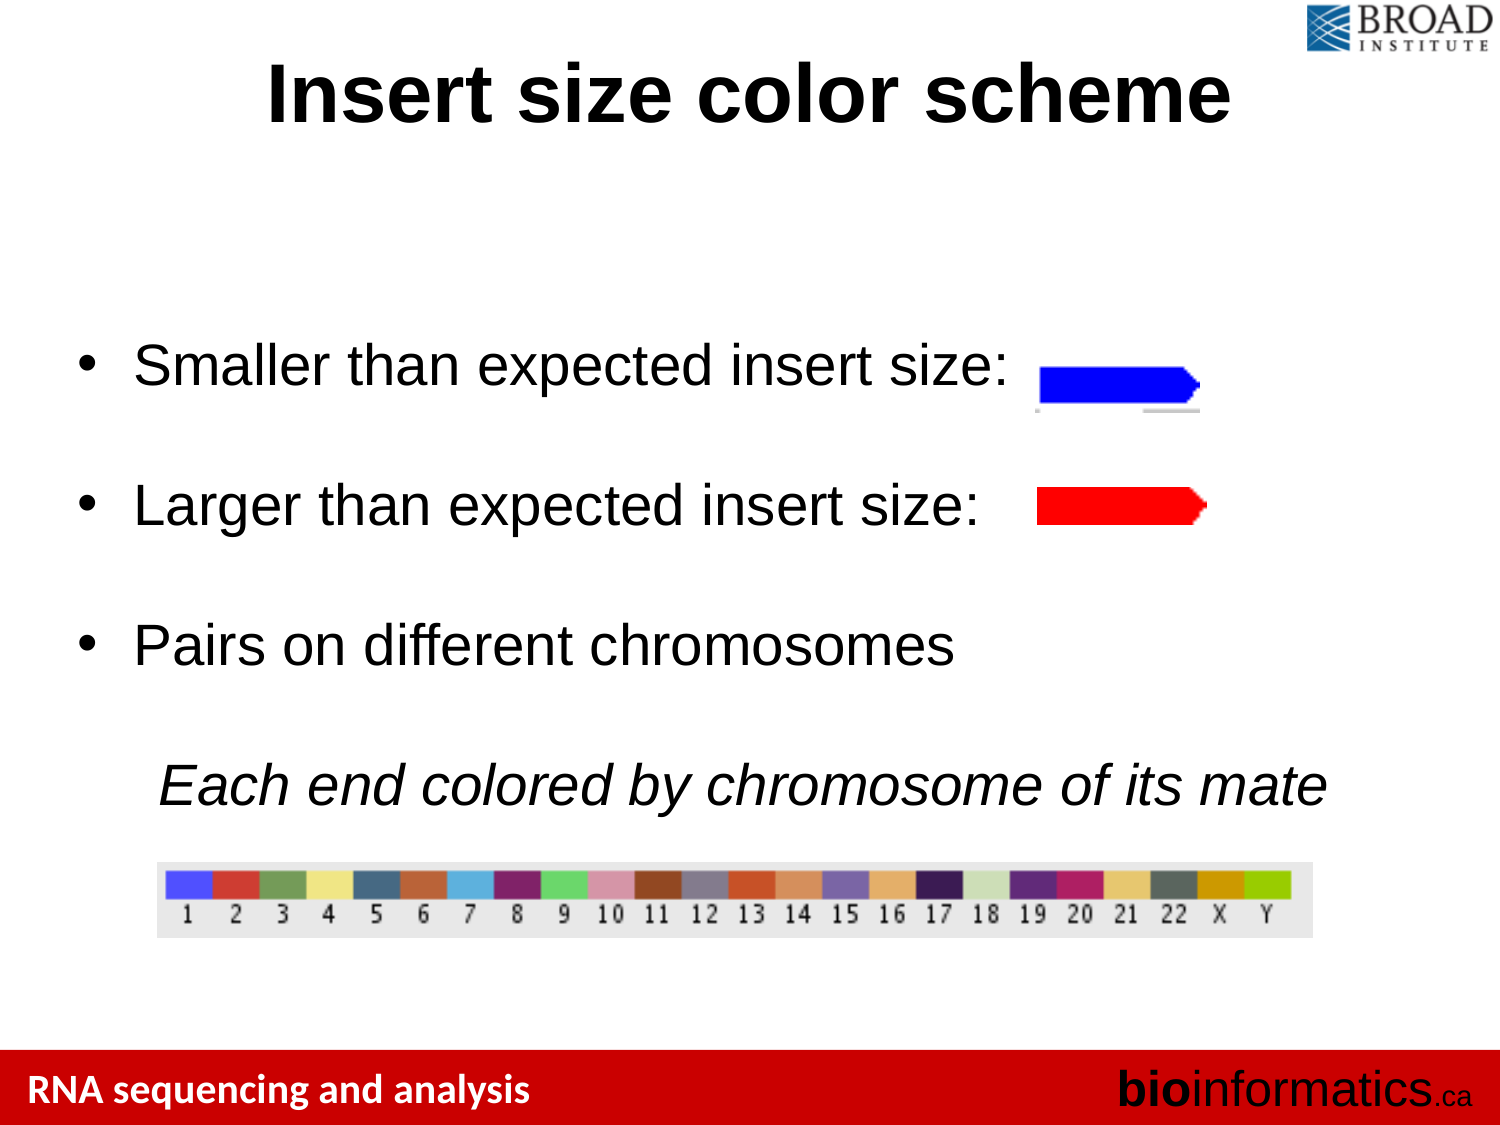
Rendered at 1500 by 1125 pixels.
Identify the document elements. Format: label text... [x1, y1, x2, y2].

picture [1304, 0, 1497, 58]
picture [156, 862, 1313, 938]
text_box Smaller than expected insert size: Larger than expected insert size: Pairs on different chromosomes Each end colored by chromosome of its mate [62, 249, 1438, 965]
picture [1035, 362, 1201, 413]
picture [1037, 487, 1207, 526]
title Insert size color scheme [24, 0, 1475, 183]
